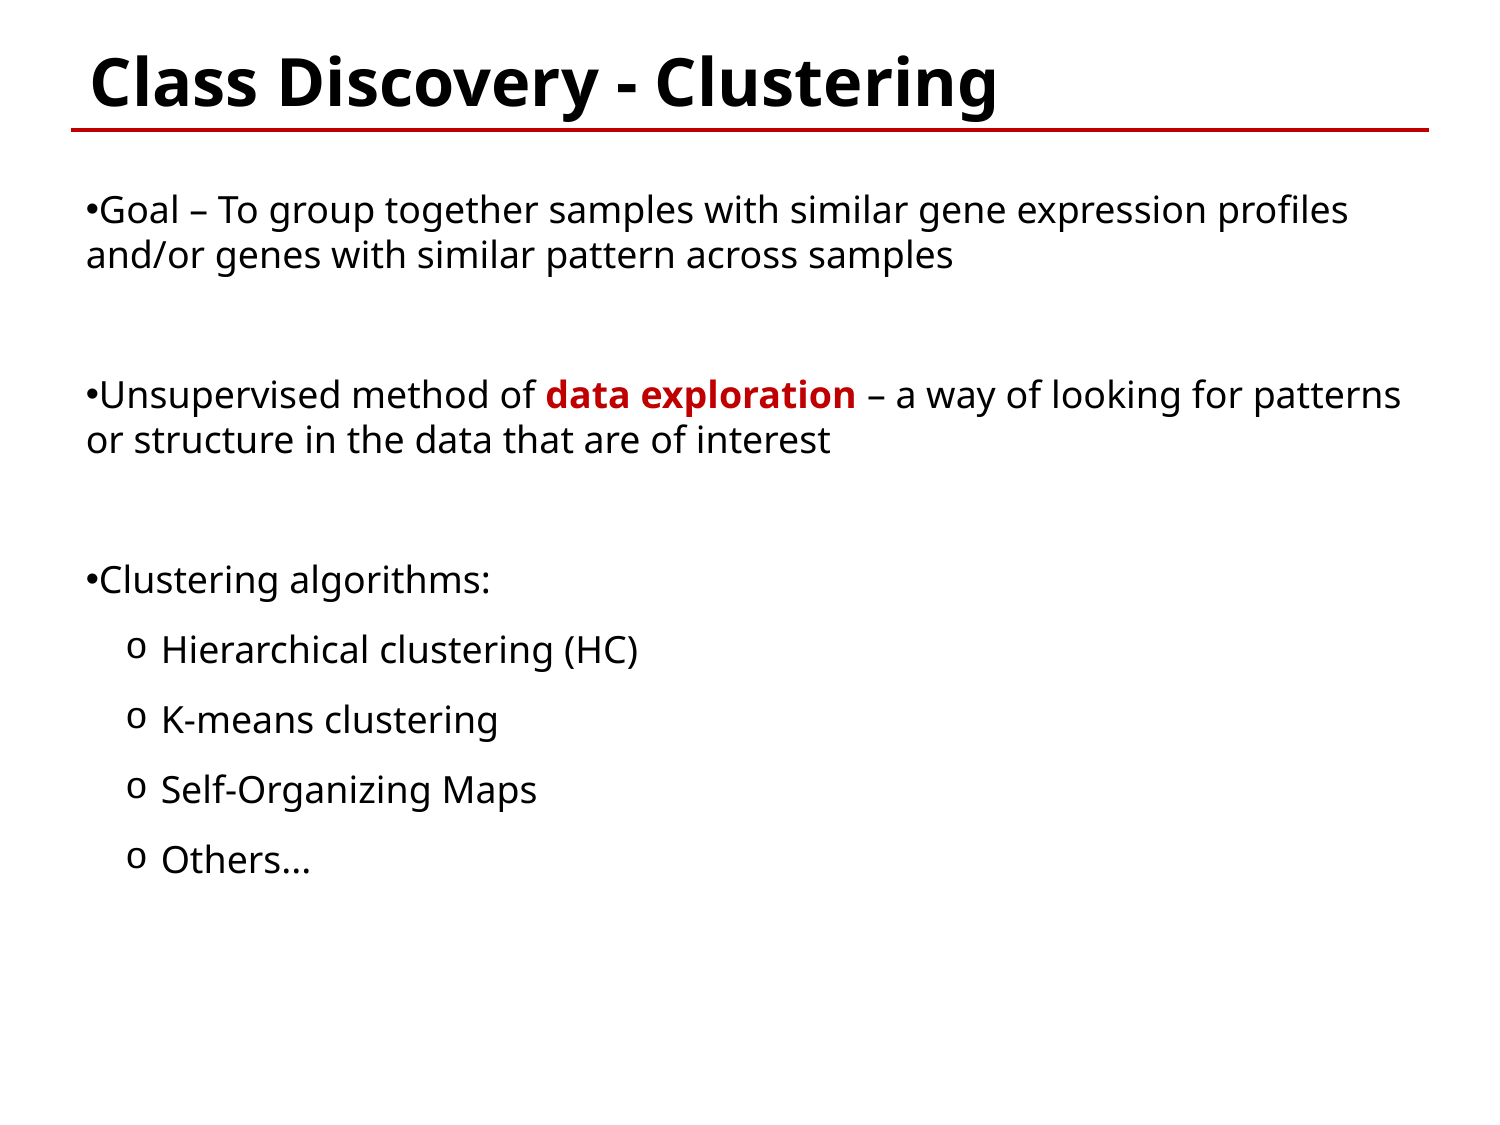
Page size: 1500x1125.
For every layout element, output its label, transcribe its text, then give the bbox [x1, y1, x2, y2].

text_box Class Discovery - Clustering [74, 32, 1425, 126]
text_box Goal – To group together samples with similar gene expression profiles and/or genes with similar pattern across samples Unsupervised method of data exploration – a way of looking for patterns or structure in the data that are of interest Clustering algorithms: Hierarchical clustering (HC) K-means clustering Self-Organizing Maps Others... [70, 178, 1430, 854]
